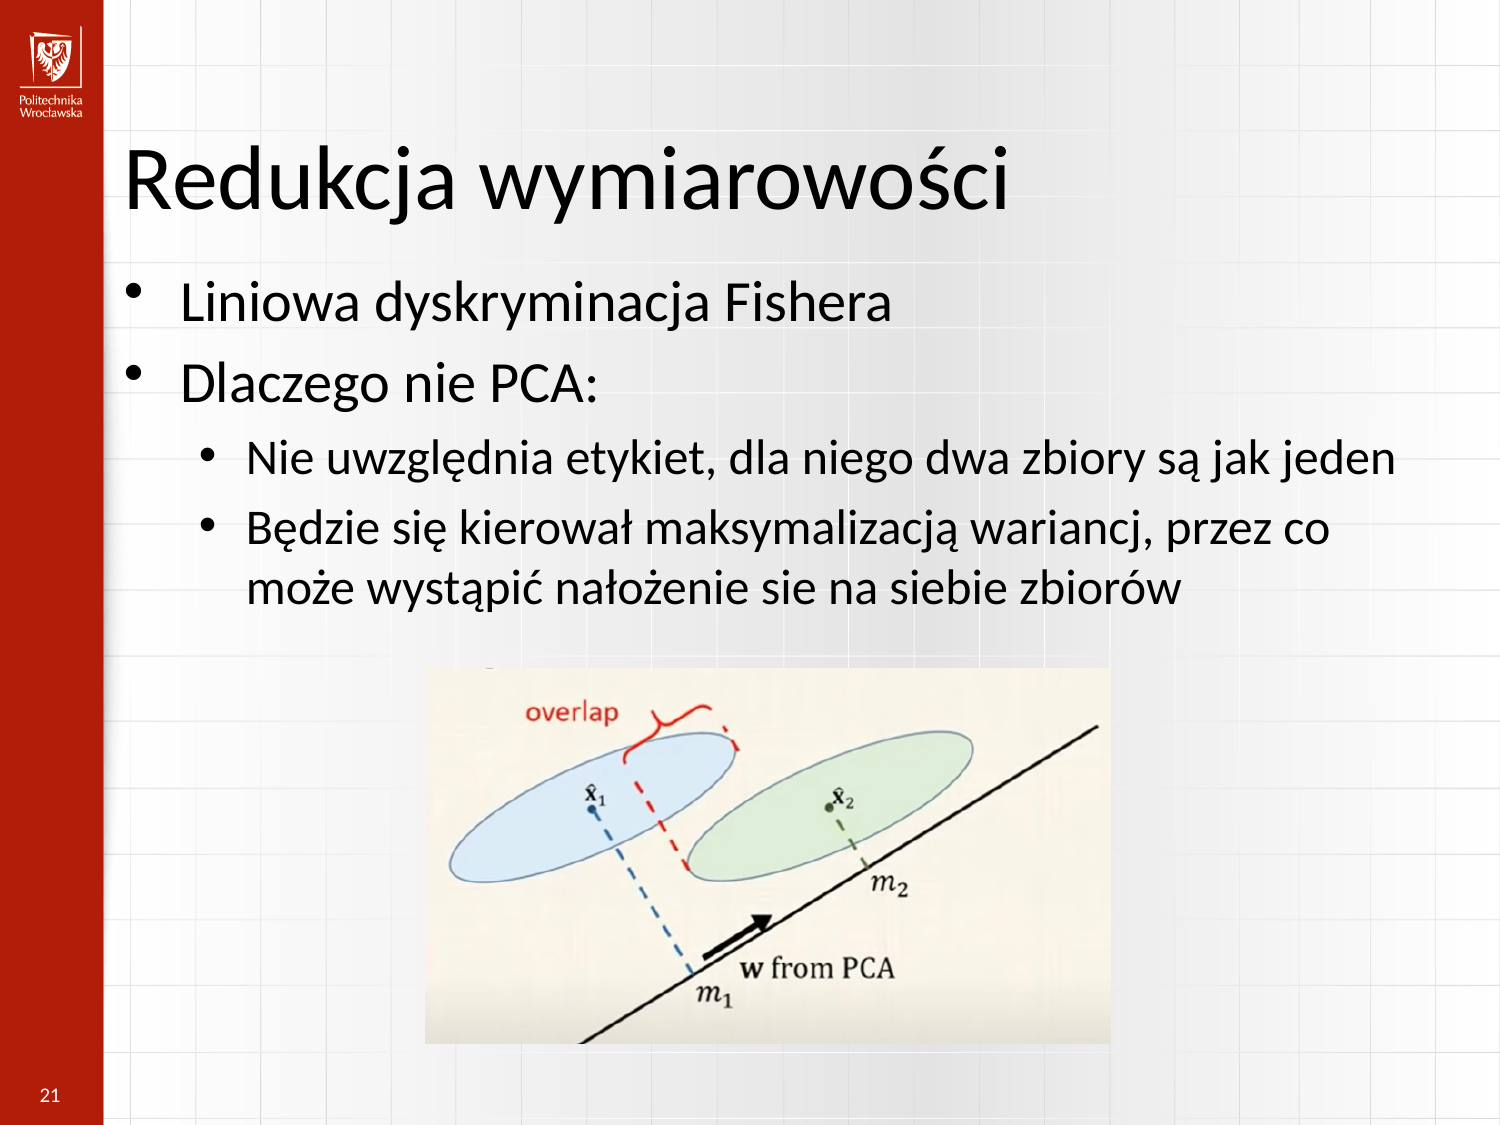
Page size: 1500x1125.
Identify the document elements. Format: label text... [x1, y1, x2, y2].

list Redukcja wymiarowości [123, 101, 1483, 244]
picture [0, 0, 1500, 1125]
list Liniowa dyskryminacja Fishera Dlaczego nie PCA: Nie uwzględnia etykiet, dla niego dwa zbiory są jak jeden Będzie się kierował maksymalizacją wariancj, przez co może wystąpić nałożenie sie na siebie zbiorów [123, 255, 1436, 1106]
